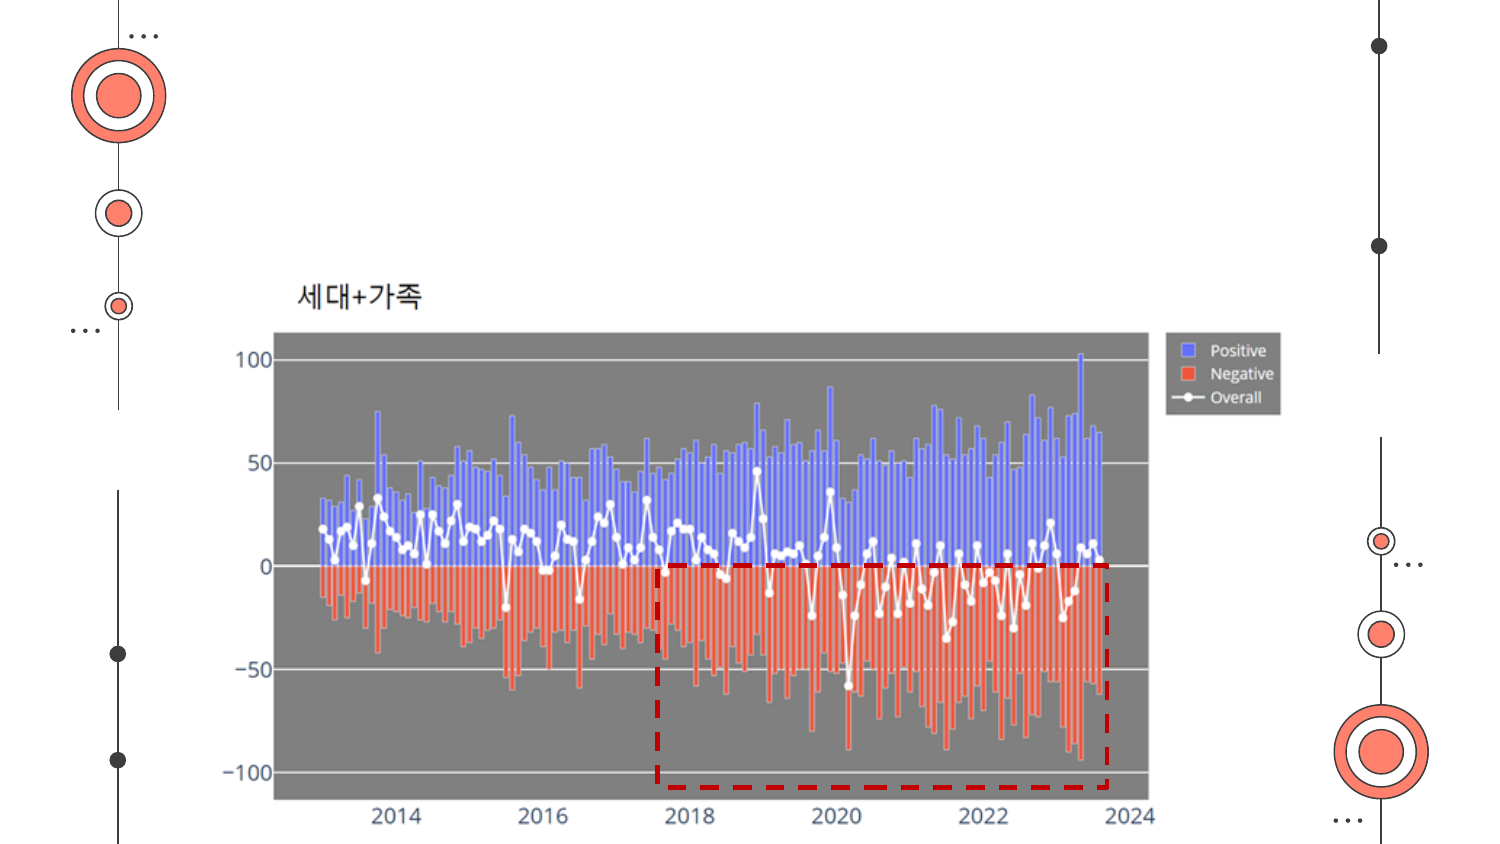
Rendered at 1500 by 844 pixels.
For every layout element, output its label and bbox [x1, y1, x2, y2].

picture [214, 275, 1286, 832]
